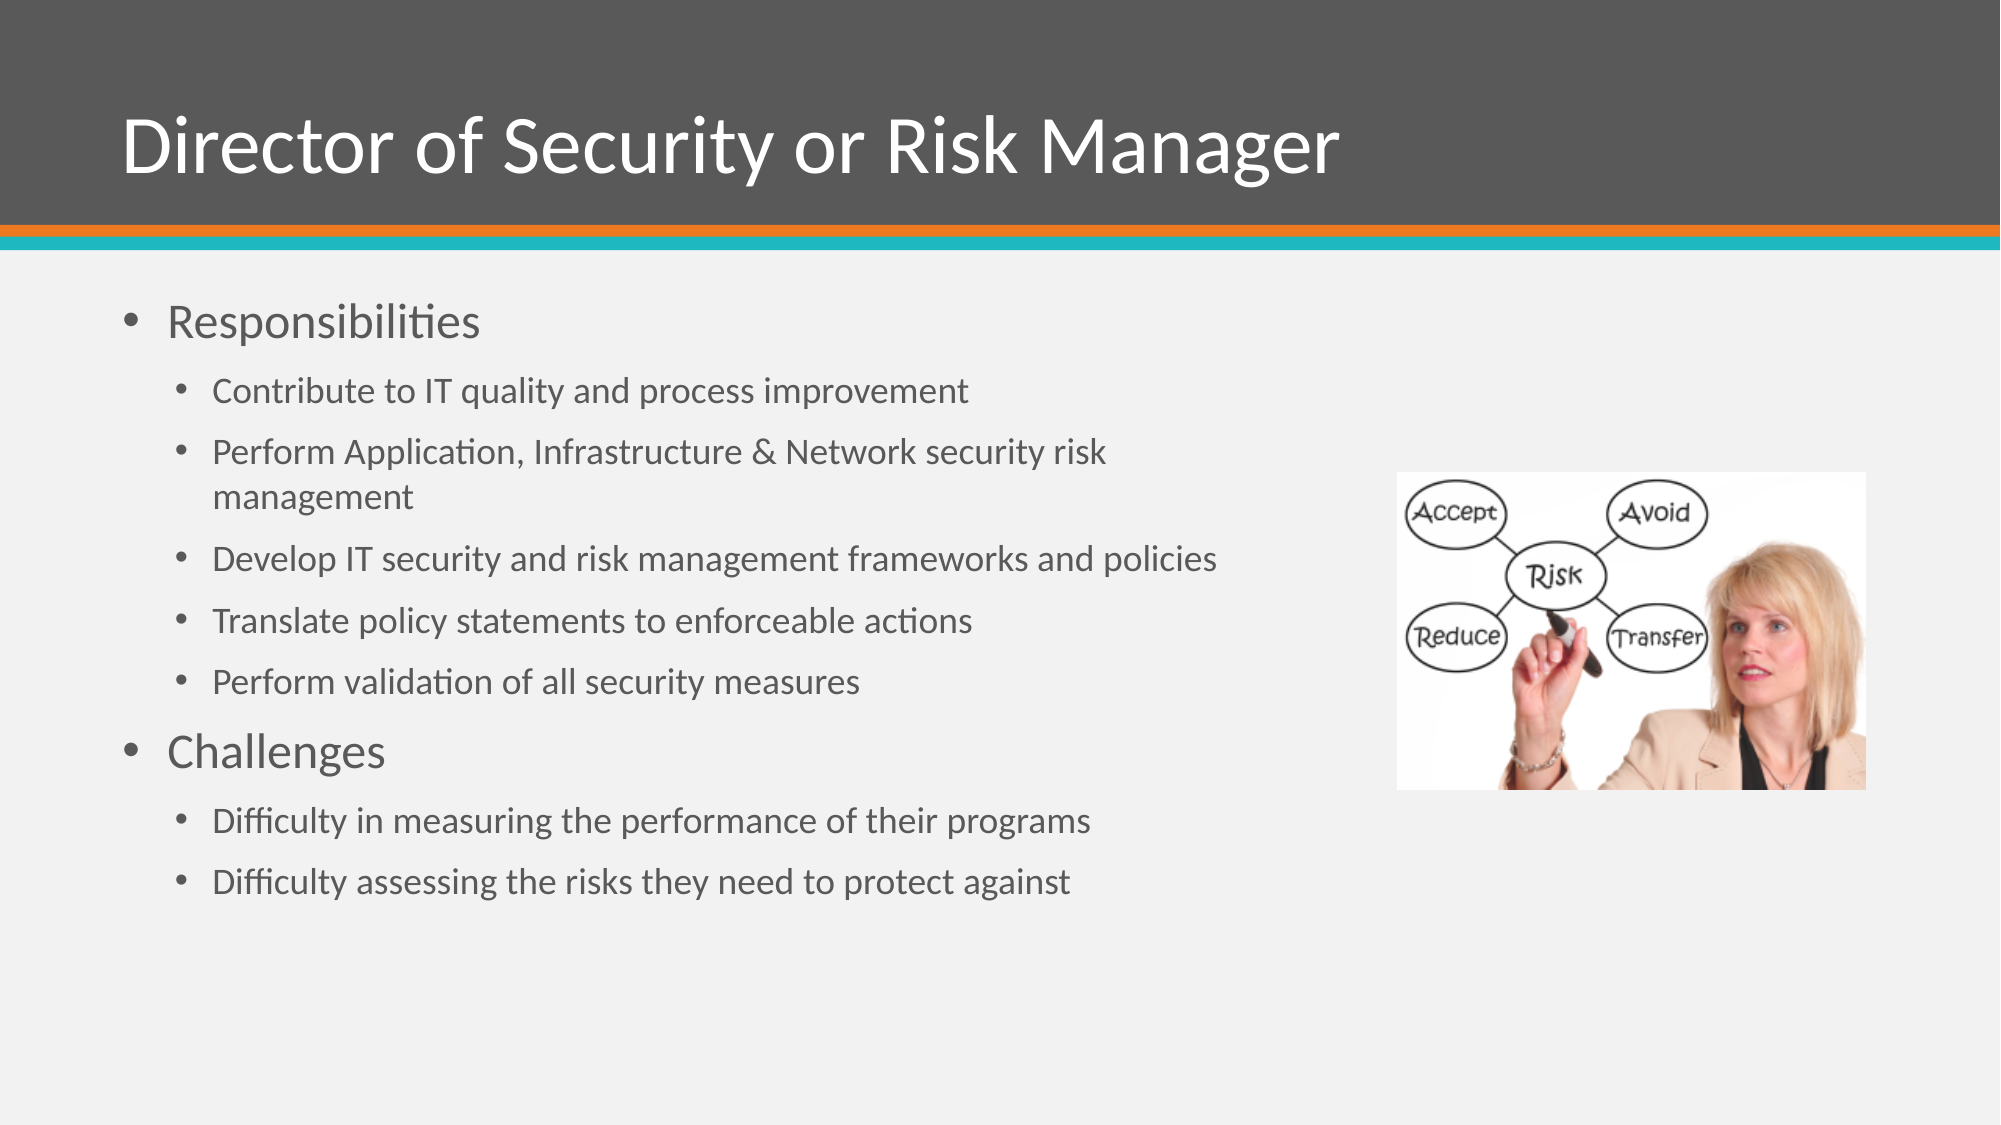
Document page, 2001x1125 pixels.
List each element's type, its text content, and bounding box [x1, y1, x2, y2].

list Responsibilities Contribute to IT quality and process improvement Perform Application, Infrastructure & Network security risk management Develop IT security and risk management frameworks and policies Translate policy statements to enforceable actions Perform validation of all security measures Challenges Difficulty in measuring the performance of their programs Difficulty assessing the risks they need to protect against [107, 281, 1276, 1062]
picture [1397, 472, 1866, 790]
title Director of Security or Risk Manager [106, 29, 1795, 200]
